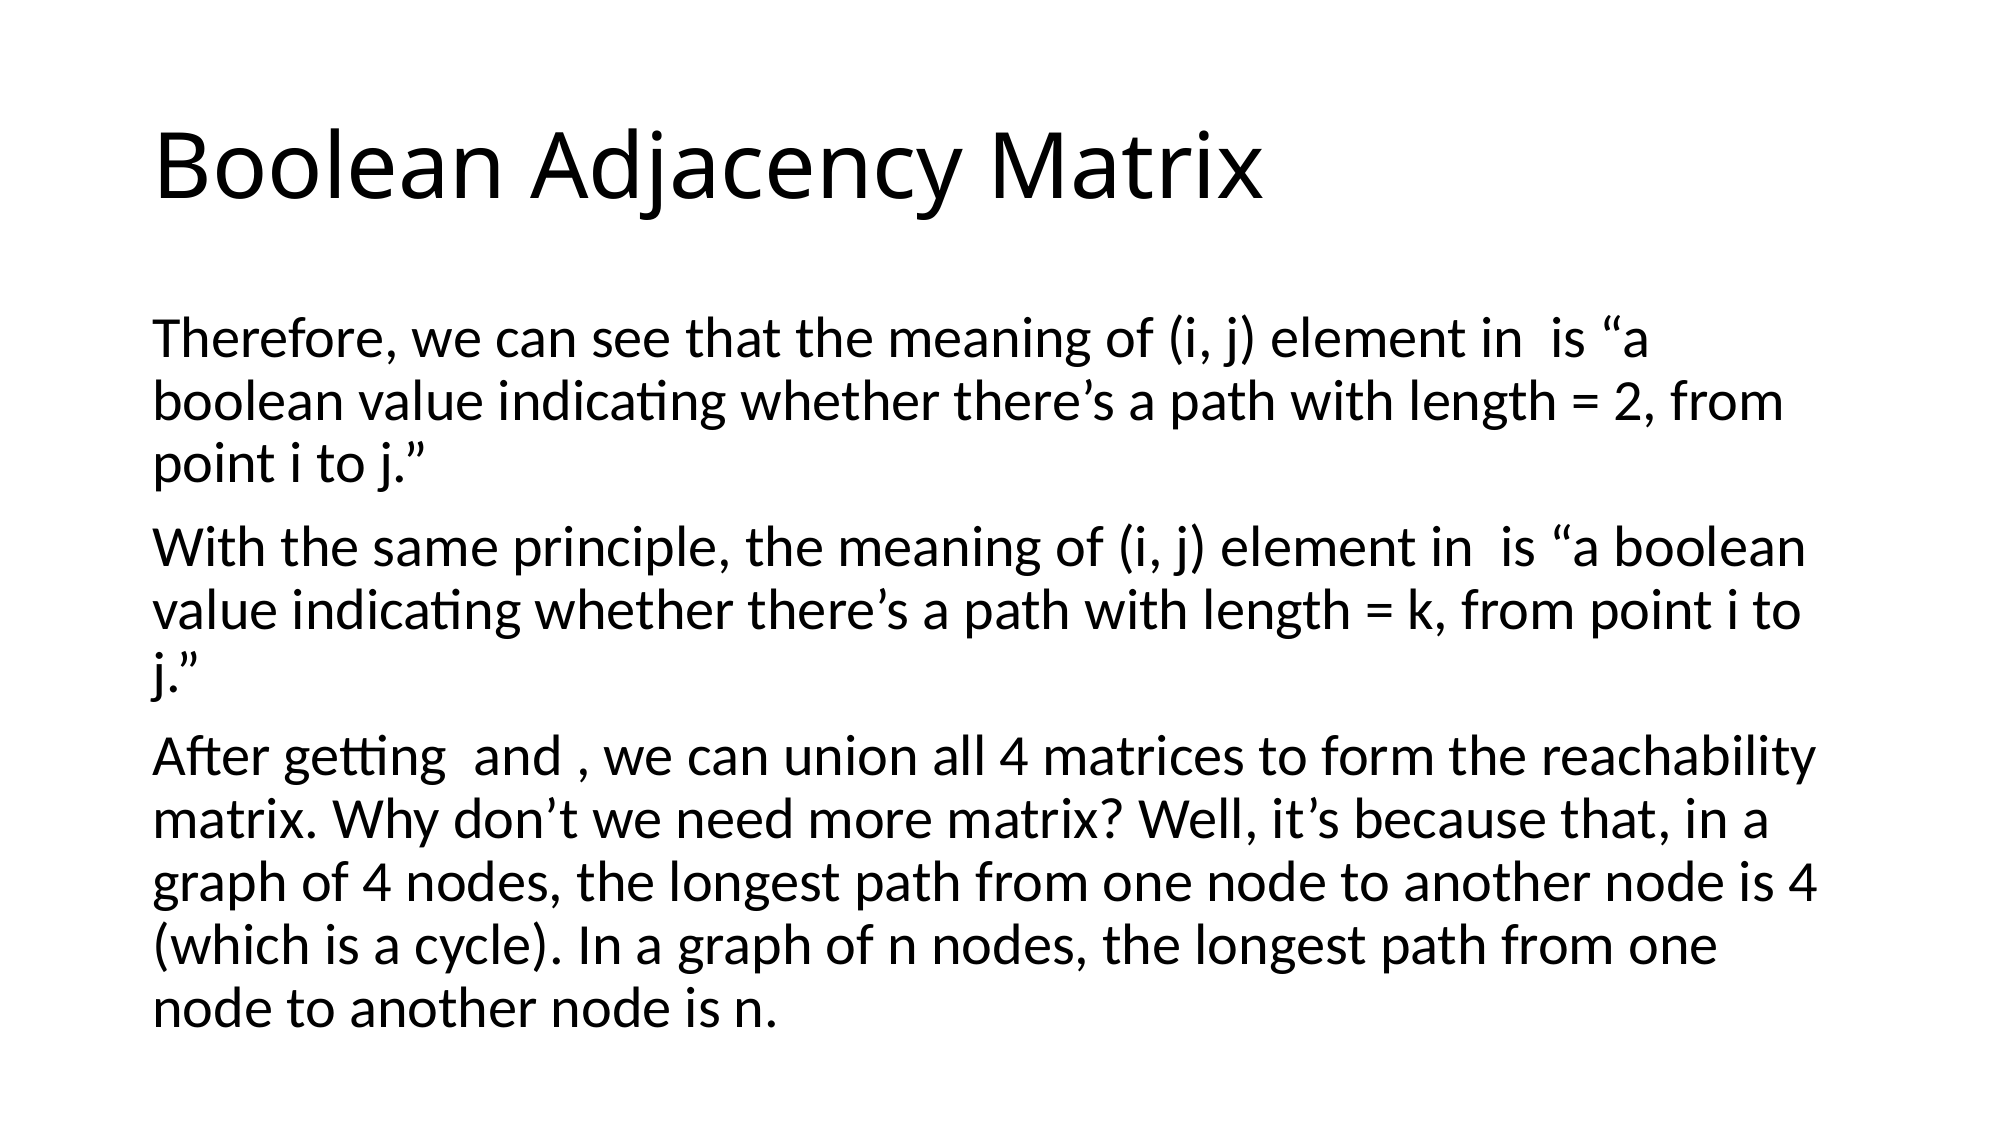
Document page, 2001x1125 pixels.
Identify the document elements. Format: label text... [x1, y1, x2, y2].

title Boolean Adjacency Matrix [137, 59, 1863, 278]
